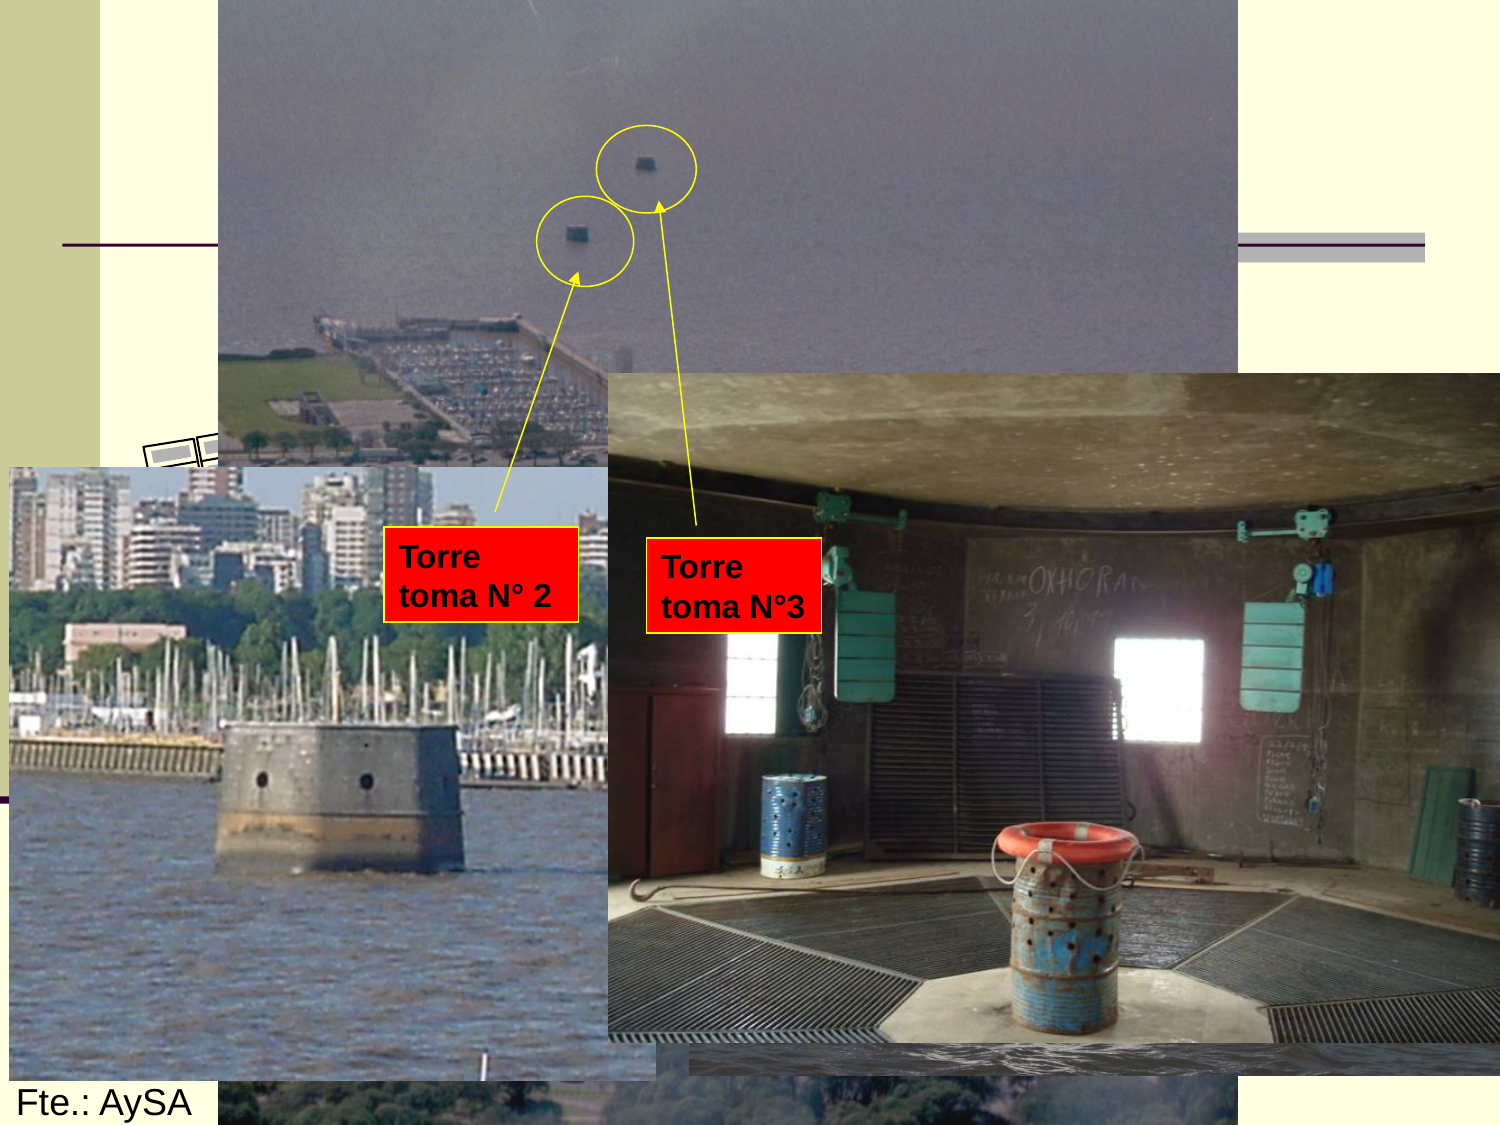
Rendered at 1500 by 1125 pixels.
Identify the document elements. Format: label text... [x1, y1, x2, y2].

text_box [196, 429, 213, 442]
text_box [383, 196, 590, 623]
text_box Fte.: AySA [1, 1069, 208, 1125]
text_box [143, 438, 208, 466]
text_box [9, 467, 656, 1081]
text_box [596, 125, 822, 634]
picture [218, 0, 1500, 1125]
